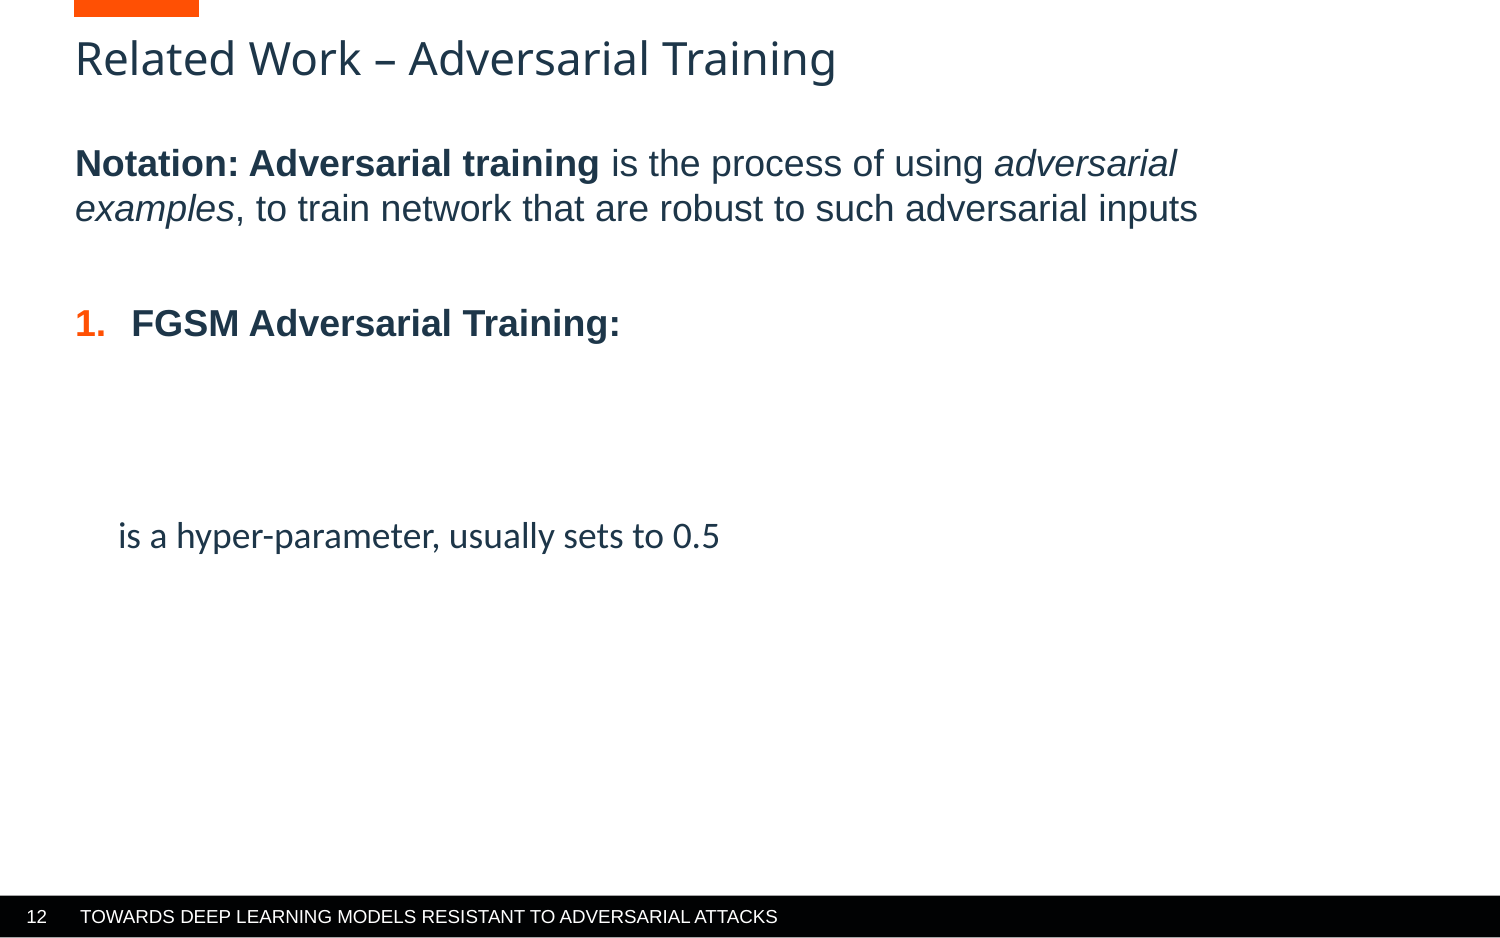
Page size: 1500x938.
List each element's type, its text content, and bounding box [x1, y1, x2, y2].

title Related Work – Adversarial Training [74, 37, 1425, 94]
